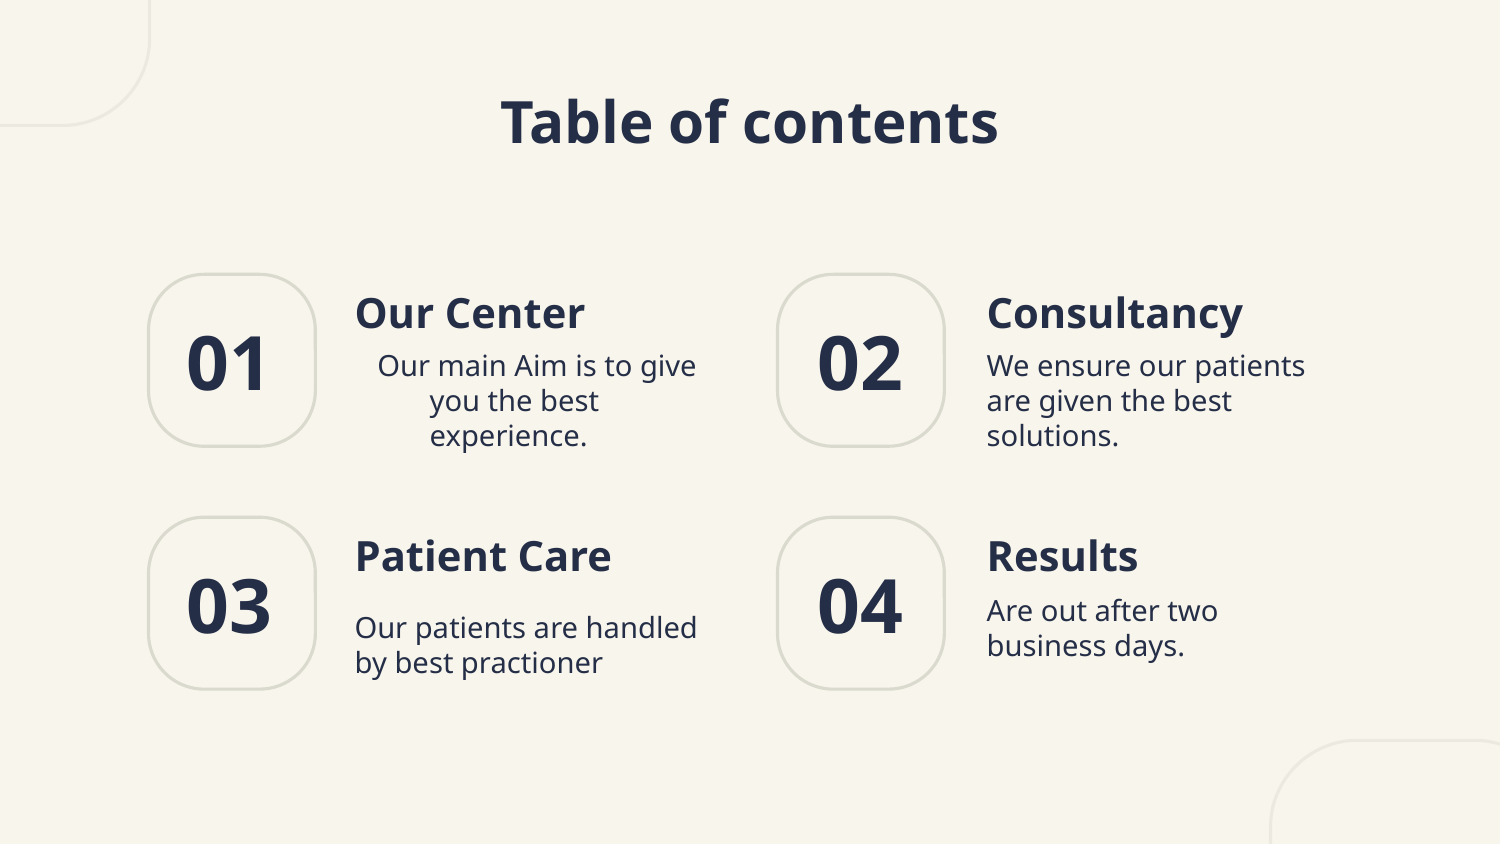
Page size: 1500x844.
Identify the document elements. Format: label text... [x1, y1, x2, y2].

title Results [971, 511, 1350, 598]
title 03 [143, 517, 316, 690]
title Our Center [339, 268, 718, 356]
title 02 [774, 274, 947, 447]
subtitle Are out after two business days. [971, 601, 1350, 688]
title Consultancy [971, 268, 1350, 356]
subtitle We ensure our patients are given the best solutions. [971, 357, 1350, 444]
subtitle Our patients are handled by best practioner [339, 601, 718, 688]
title Table of contents [118, 72, 1382, 167]
title Patient Care [339, 511, 718, 598]
title 01 [143, 274, 316, 447]
subtitle Our main Aim is to give you the best experience. [339, 357, 718, 444]
title 04 [774, 517, 947, 690]
